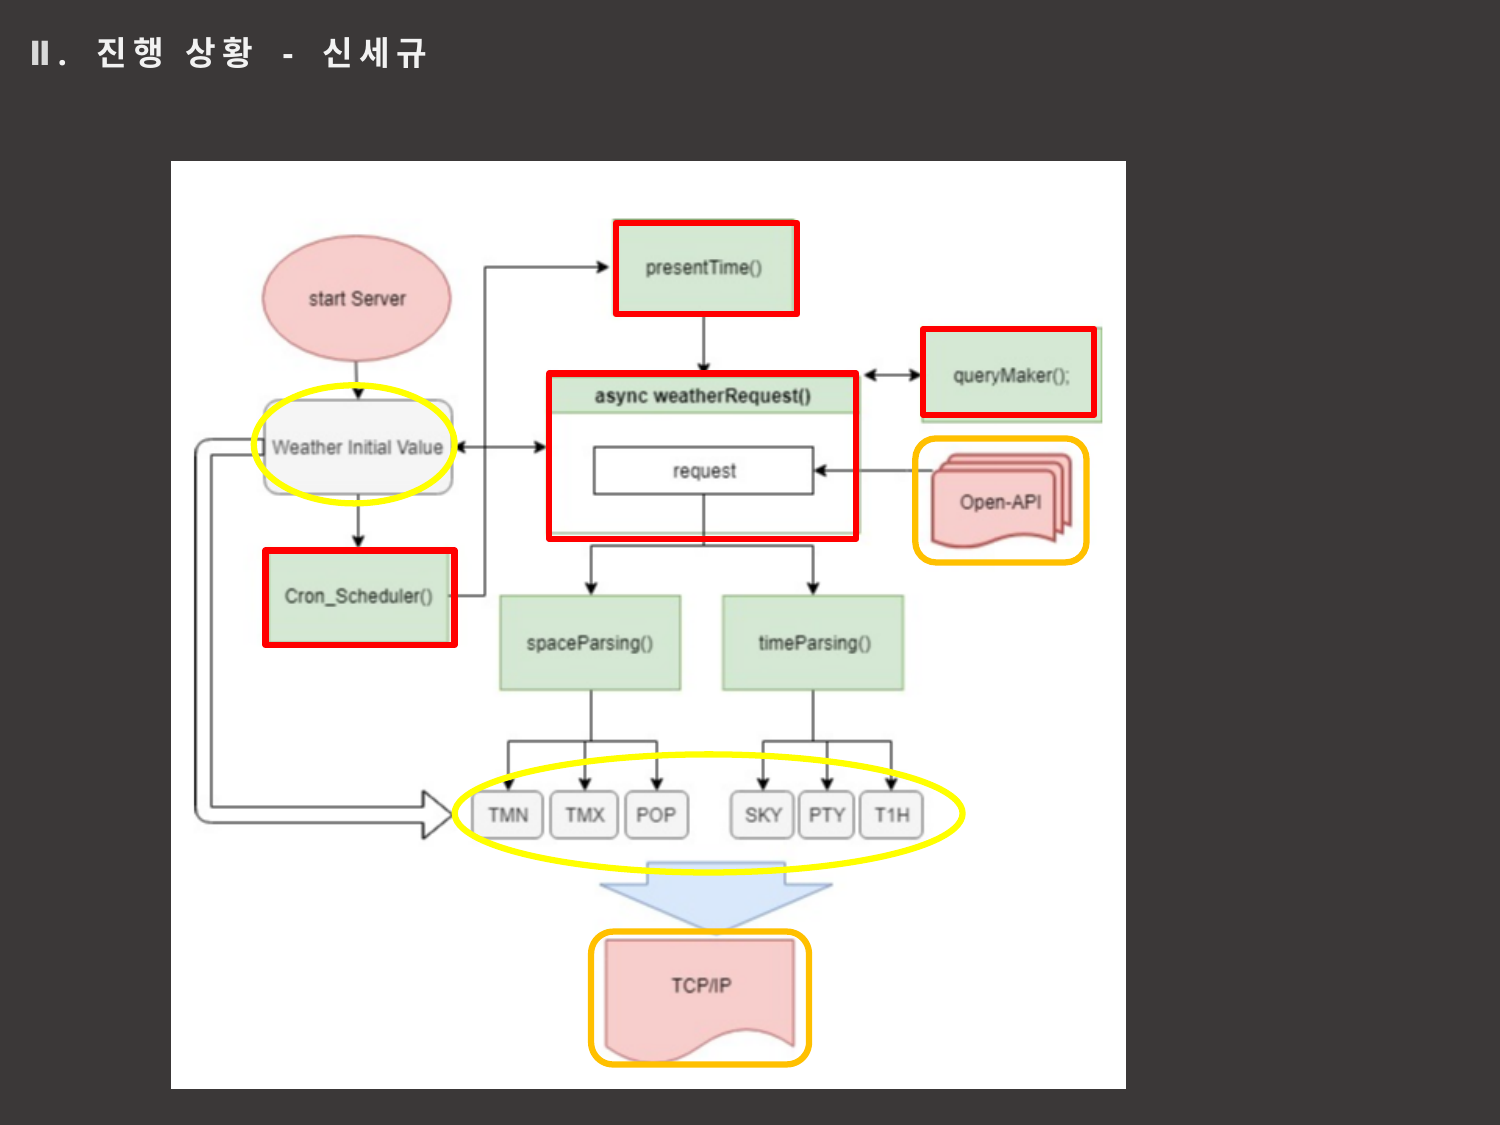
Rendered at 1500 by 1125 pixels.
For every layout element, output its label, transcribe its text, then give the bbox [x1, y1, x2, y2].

text_box Ⅱ. 진행 상황 - 신세규 [14, 25, 603, 80]
picture [170, 161, 1127, 1089]
